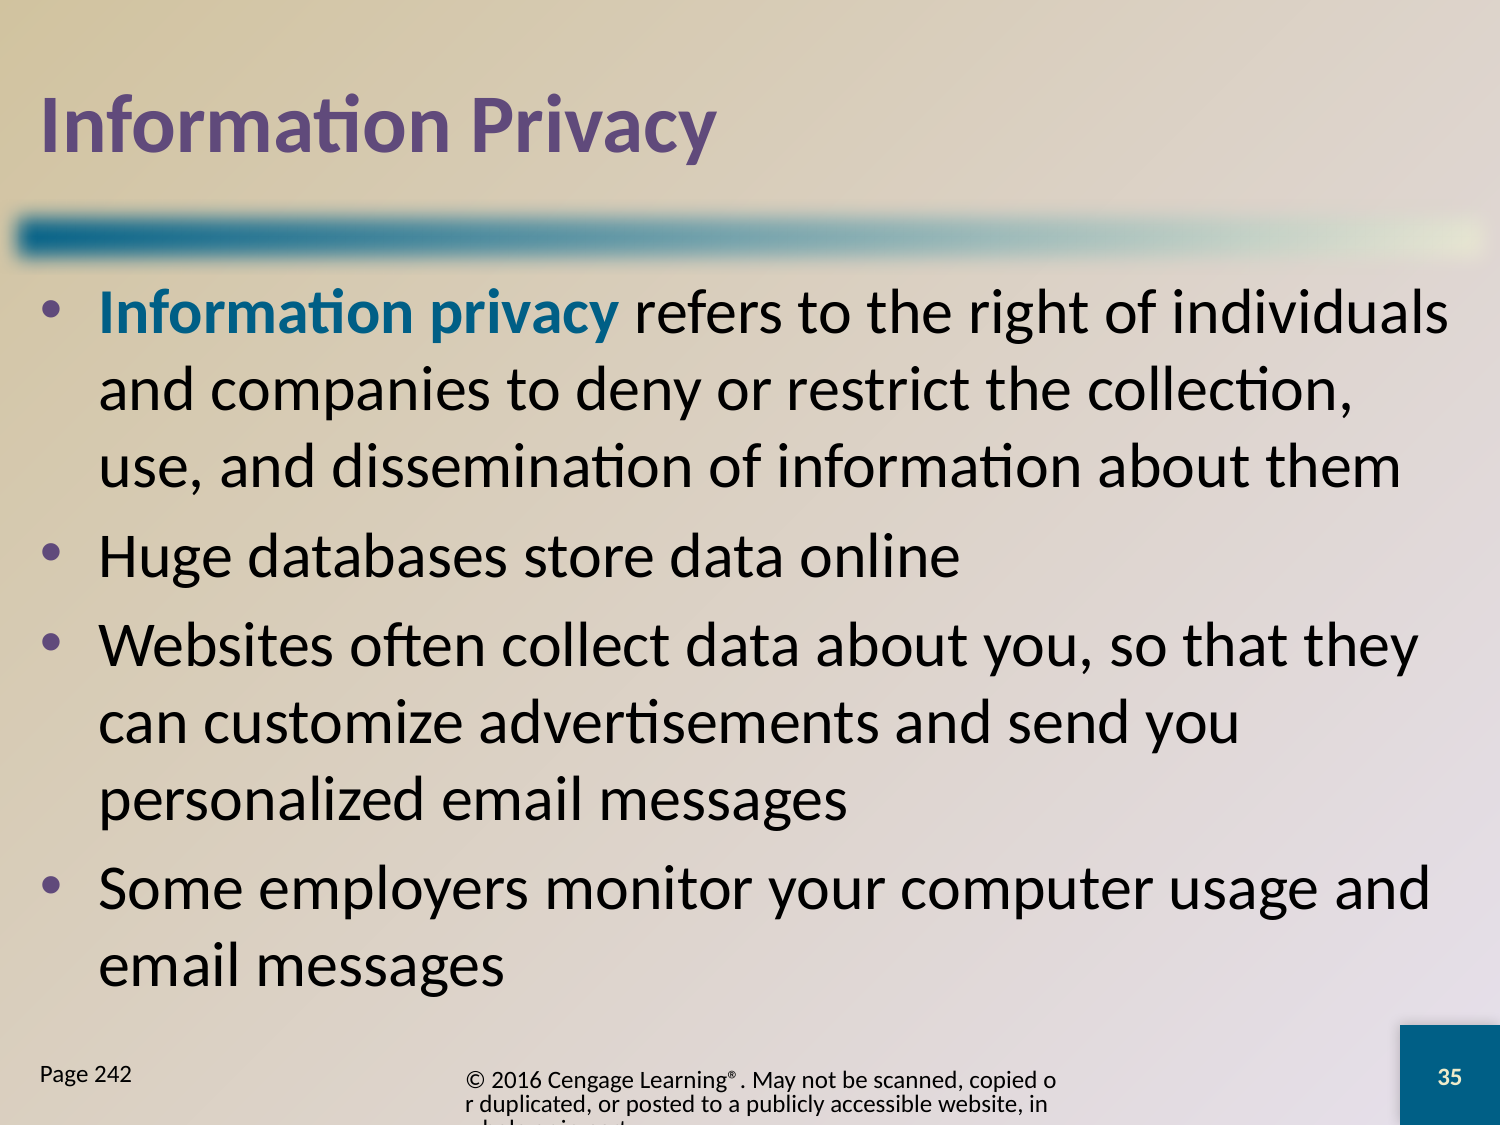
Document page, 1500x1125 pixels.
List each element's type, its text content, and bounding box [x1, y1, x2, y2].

slide_number 35 [1400, 1025, 1500, 1125]
footer © 2016 Cengage Learning®. May not be scanned, copied or duplicated, or posted to a publicly accessible website, in whole or in part. [450, 1036, 1075, 1120]
title Information Privacy [24, 24, 1475, 213]
list Page 242 [24, 1050, 300, 1125]
list Information privacy refers to the right of individuals and companies to deny or restrict the collection, use, and dissemination of information about them Huge databases store data online Websites often collect data about you, so that they can customize advertisements and send you personalized email messages Some employers monitor your computer usage and email messages [24, 262, 1475, 1025]
